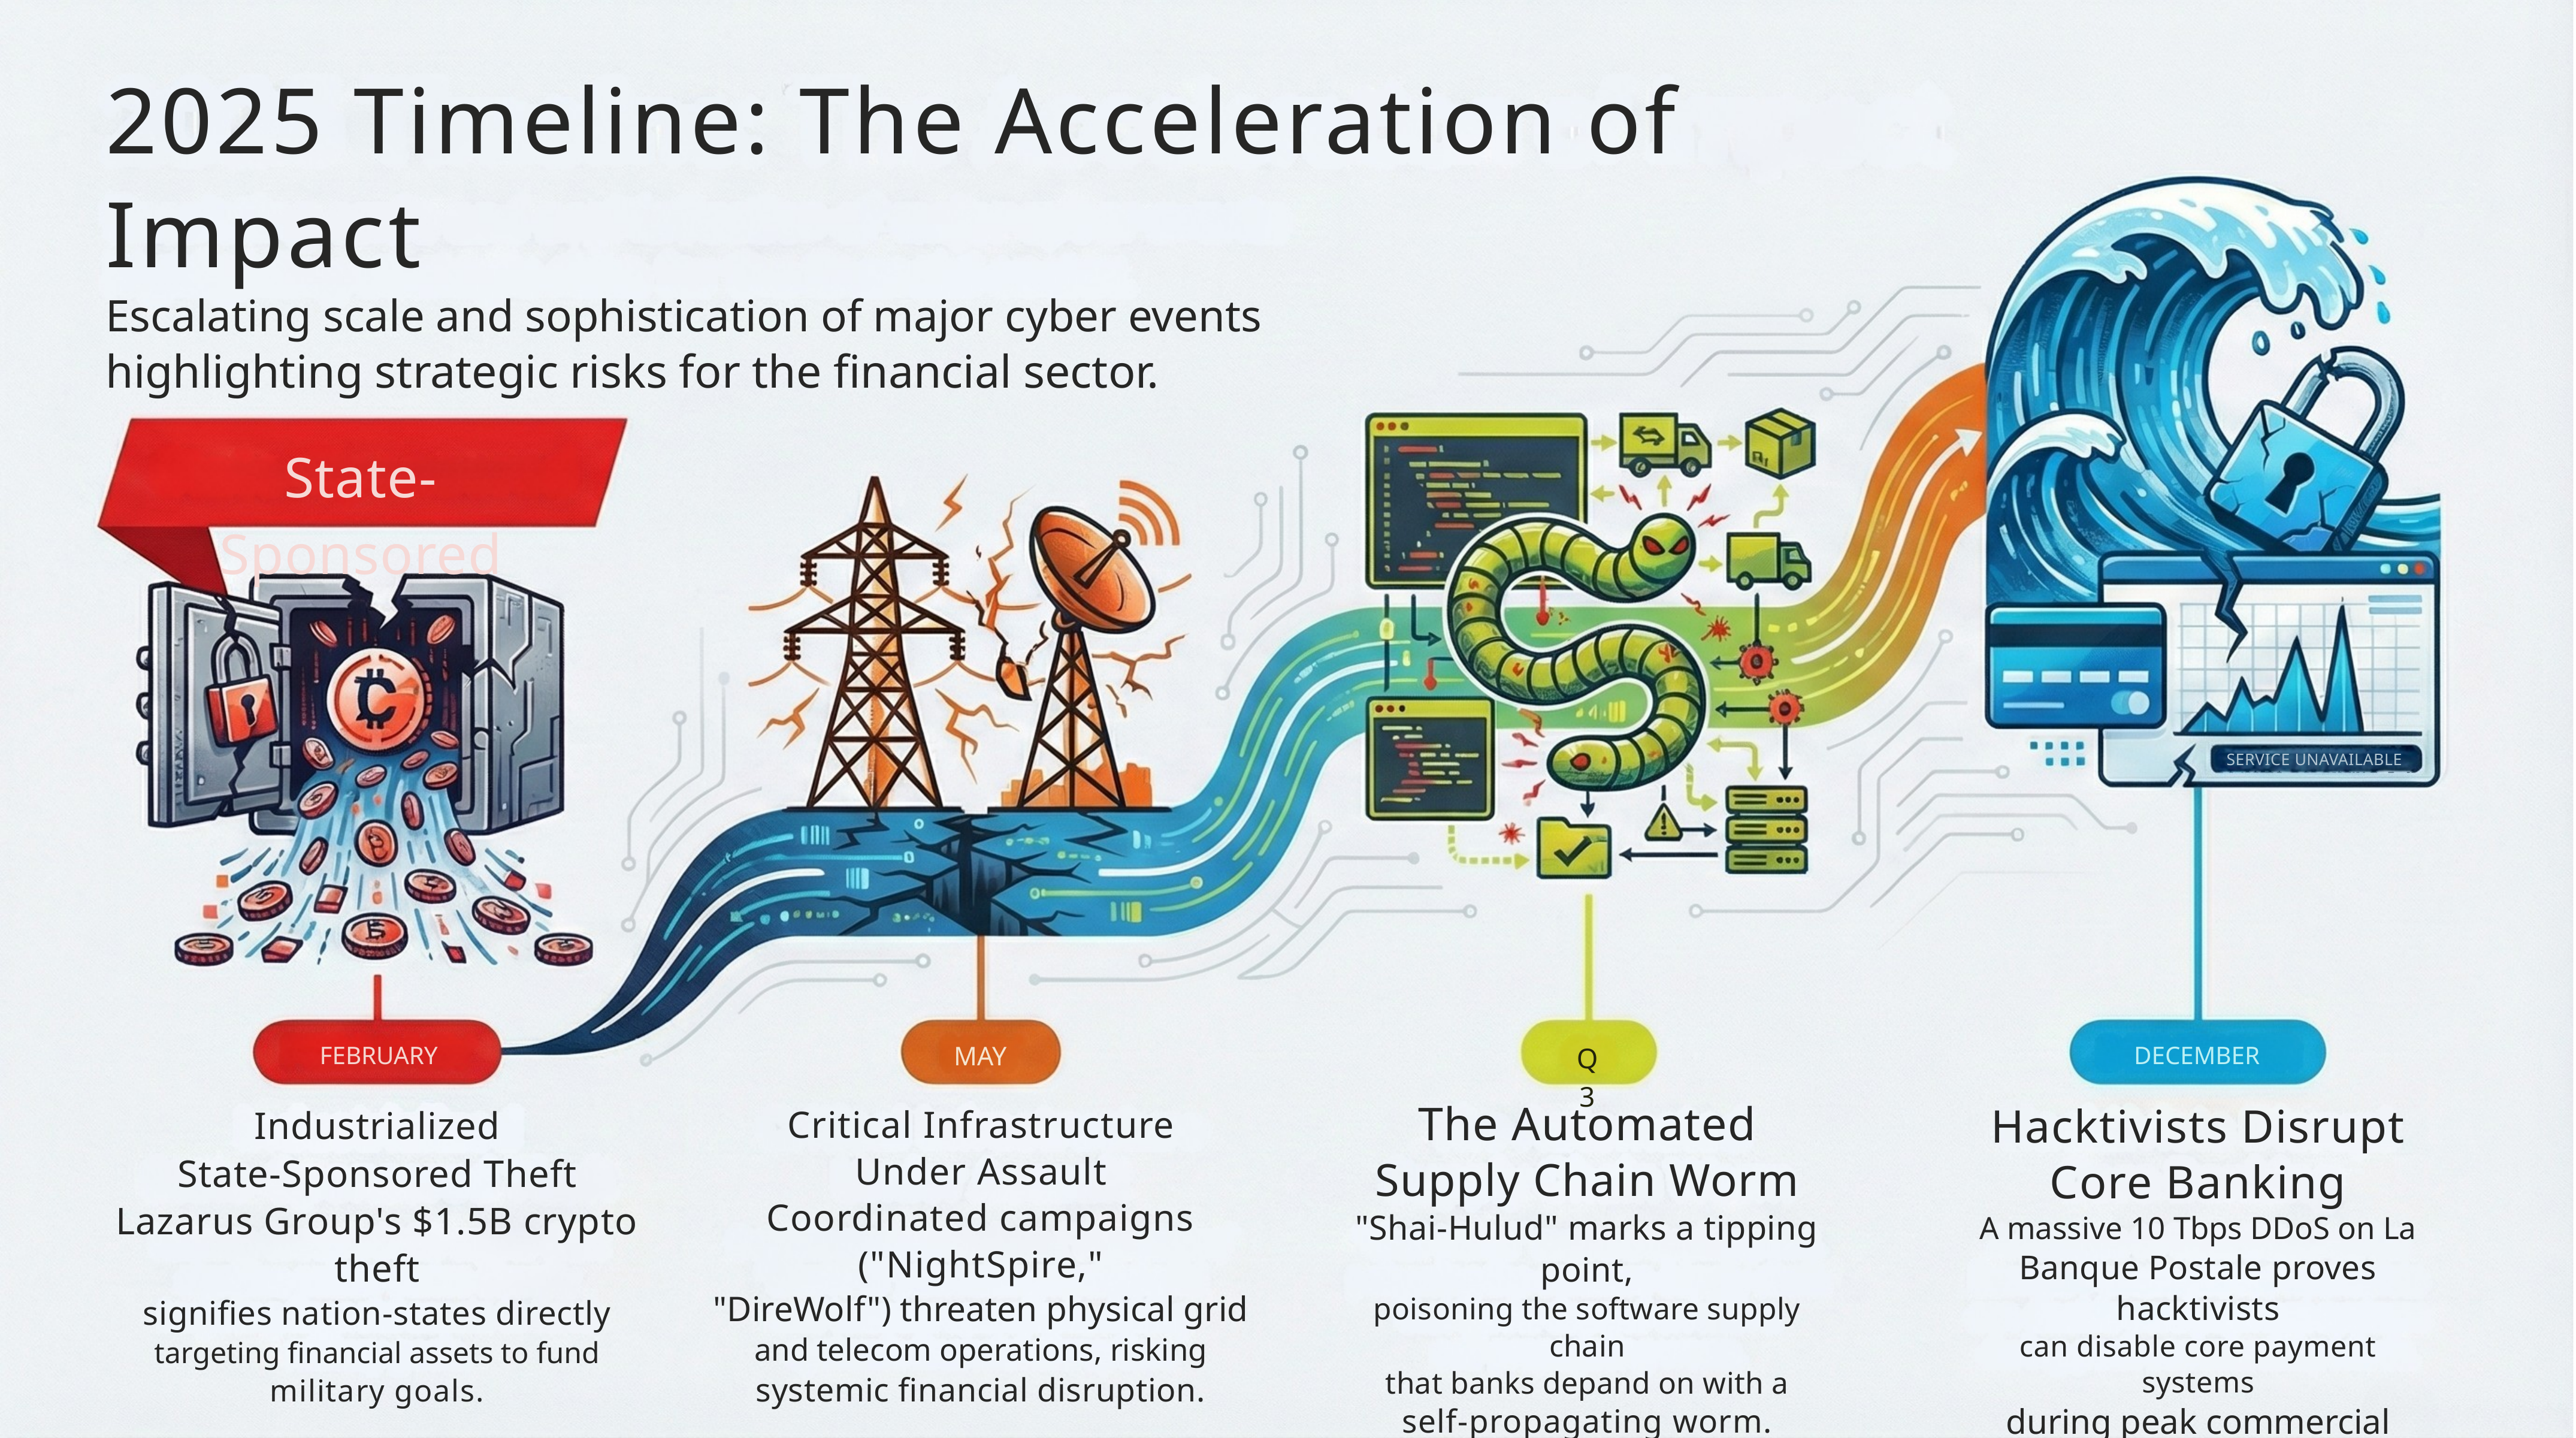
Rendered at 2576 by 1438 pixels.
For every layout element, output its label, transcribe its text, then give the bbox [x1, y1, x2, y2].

text_box Hacktivists Disrupt Core Banking A massive 10 Tbps DDoS on La Banque Postale proves hacktivists can disable core payment systems during peak commercial periods. [1967, 1095, 2429, 1438]
text_box DECEMBER [2128, 1035, 2266, 1070]
text_box Critical Infrastructure Under Assault Coordinated campaigns ("NightSpire," "DireWolf") threaten physical grid and telecom operations, risking systemic financial disruption. [656, 1099, 1306, 1409]
text_box Q3 [1570, 1035, 1604, 1093]
text_box State-Sponsored [148, 431, 575, 585]
text_box MAY [950, 1035, 1011, 1071]
text_box The Automated Supply Chain Worm "Shai-Hulud" marks a tipping point, poisoning the software supply chain that banks depand on with a self-propagating worm. [1346, 1093, 1828, 1438]
text_box [0, 0, 2574, 1438]
text_box Industrialized State-Sponsored Theft Lazarus Group's $1.5B crypto theft signifies nation-states directly targeting financial assets to fund military goals. [78, 1099, 656, 1408]
text_box 2025 Timeline: The Acceleration of Impact Escalating scale and sophistication of major cyber events highlighting strategic risks for the financial sector. [105, 58, 1953, 397]
text_box FEBRUARY [314, 1035, 443, 1070]
text_box SERVICE UNAVAILABLE [2218, 747, 2411, 769]
